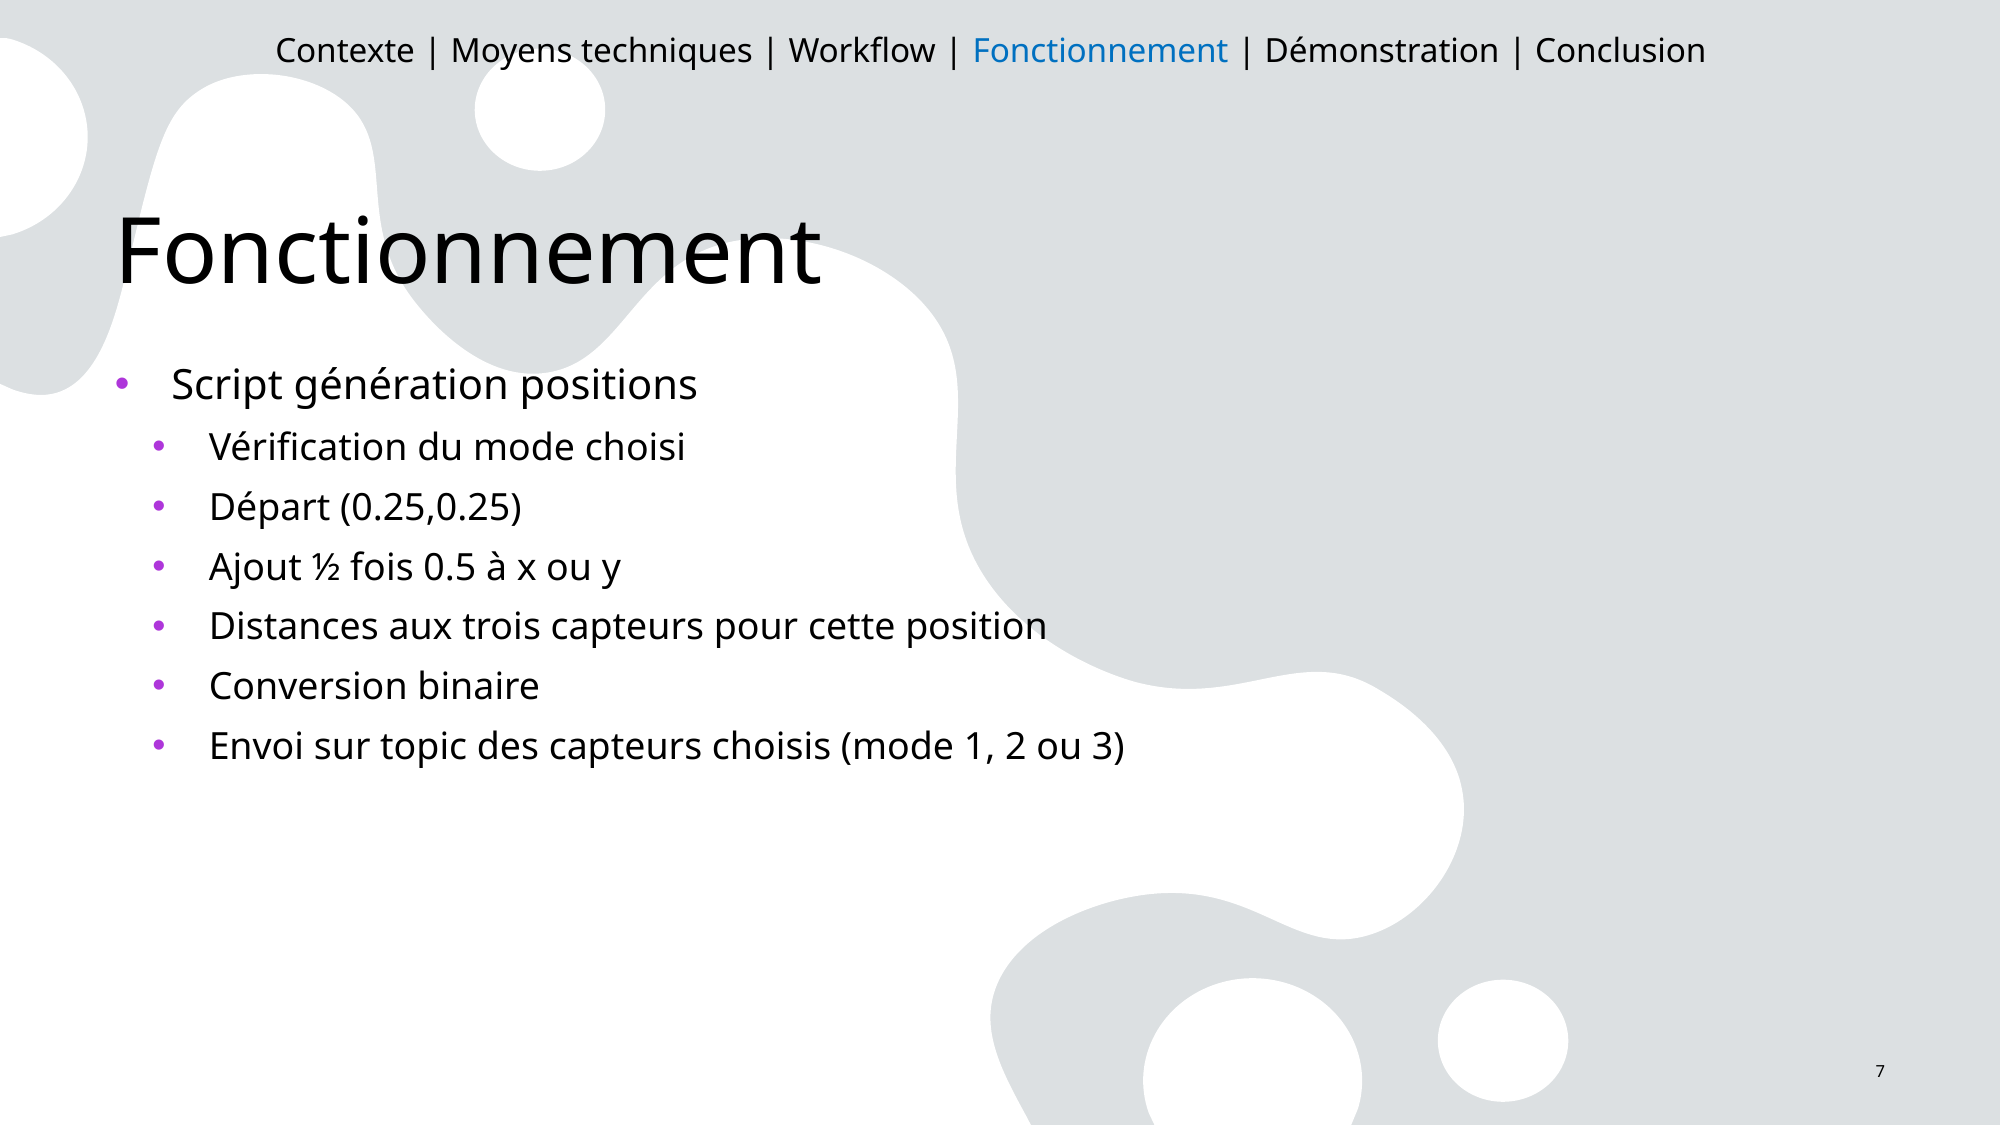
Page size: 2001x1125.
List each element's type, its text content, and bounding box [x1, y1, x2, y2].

slide_number 7 [1662, 1042, 1900, 1103]
list Script génération positions Vérification du mode choisi Départ (0.25,0.25) Ajout ½ fois 0.5 à x ou y Distances aux trois capteurs pour cette position Conversion binaire Envoi sur topic des capteurs choisis (mode 1, 2 ou 3) [99, 345, 1900, 1008]
text_box Contexte | Moyens techniques | Workflow | Fonctionnement | Démonstration | Conclusion [167, 22, 1833, 77]
title Fonctionnement [99, 91, 1900, 309]
